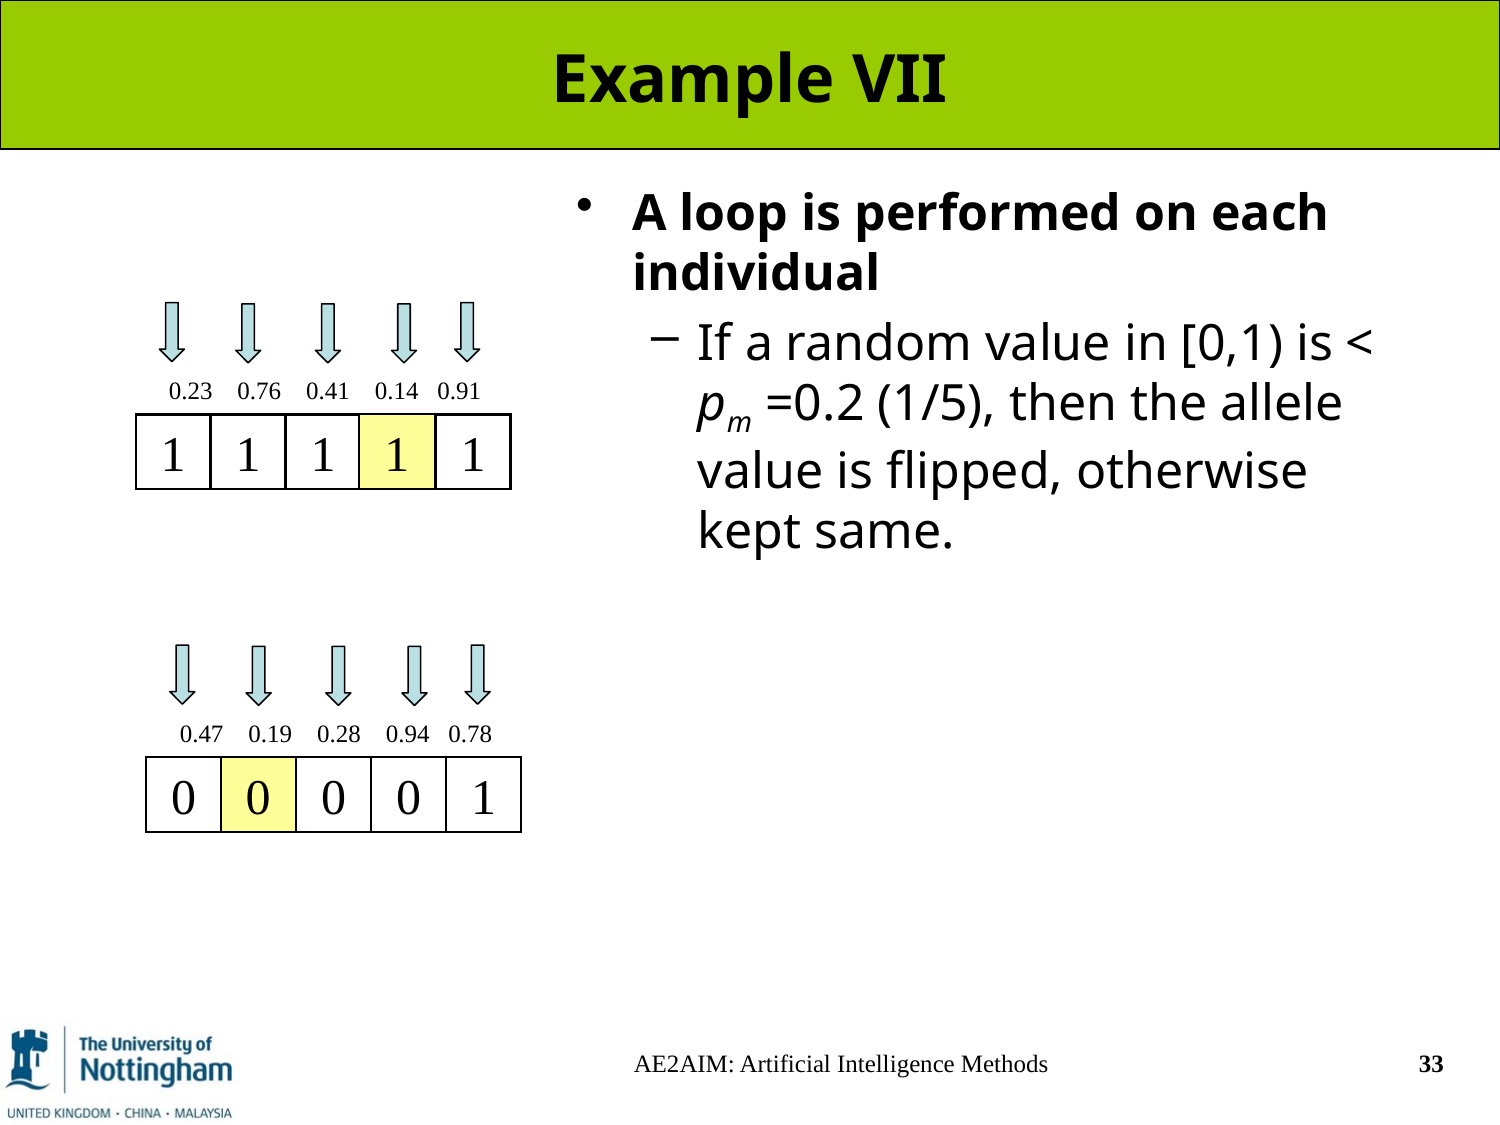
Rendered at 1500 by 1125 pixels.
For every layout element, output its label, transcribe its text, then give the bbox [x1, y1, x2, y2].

text_box [465, 645, 491, 705]
text_box [235, 303, 261, 363]
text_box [135, 414, 511, 492]
text_box 0.23 0.76 0.41 0.14 0.91 [122, 367, 497, 413]
picture [0, 1019, 237, 1125]
text_box [169, 645, 195, 705]
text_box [145, 756, 522, 835]
text_box [401, 646, 427, 706]
text_box [391, 303, 417, 363]
footer AE2AIM: Artificial Intelligence Methods [430, 1039, 1259, 1118]
text_box [315, 303, 341, 363]
text_box 0.47 0.19 0.28 0.94 0.78 [133, 709, 508, 755]
list A loop is performed on each individual If a random value in [0,1) is < pm =0.2 (1/5), then the allele value is flipped, otherwise kept same. [560, 172, 1428, 1012]
text_box [325, 646, 351, 706]
text_box [159, 302, 185, 362]
text_box [246, 646, 272, 706]
slide_number 33 [1293, 1039, 1460, 1118]
text_box [454, 302, 480, 362]
title Example VII [53, 2, 1447, 149]
